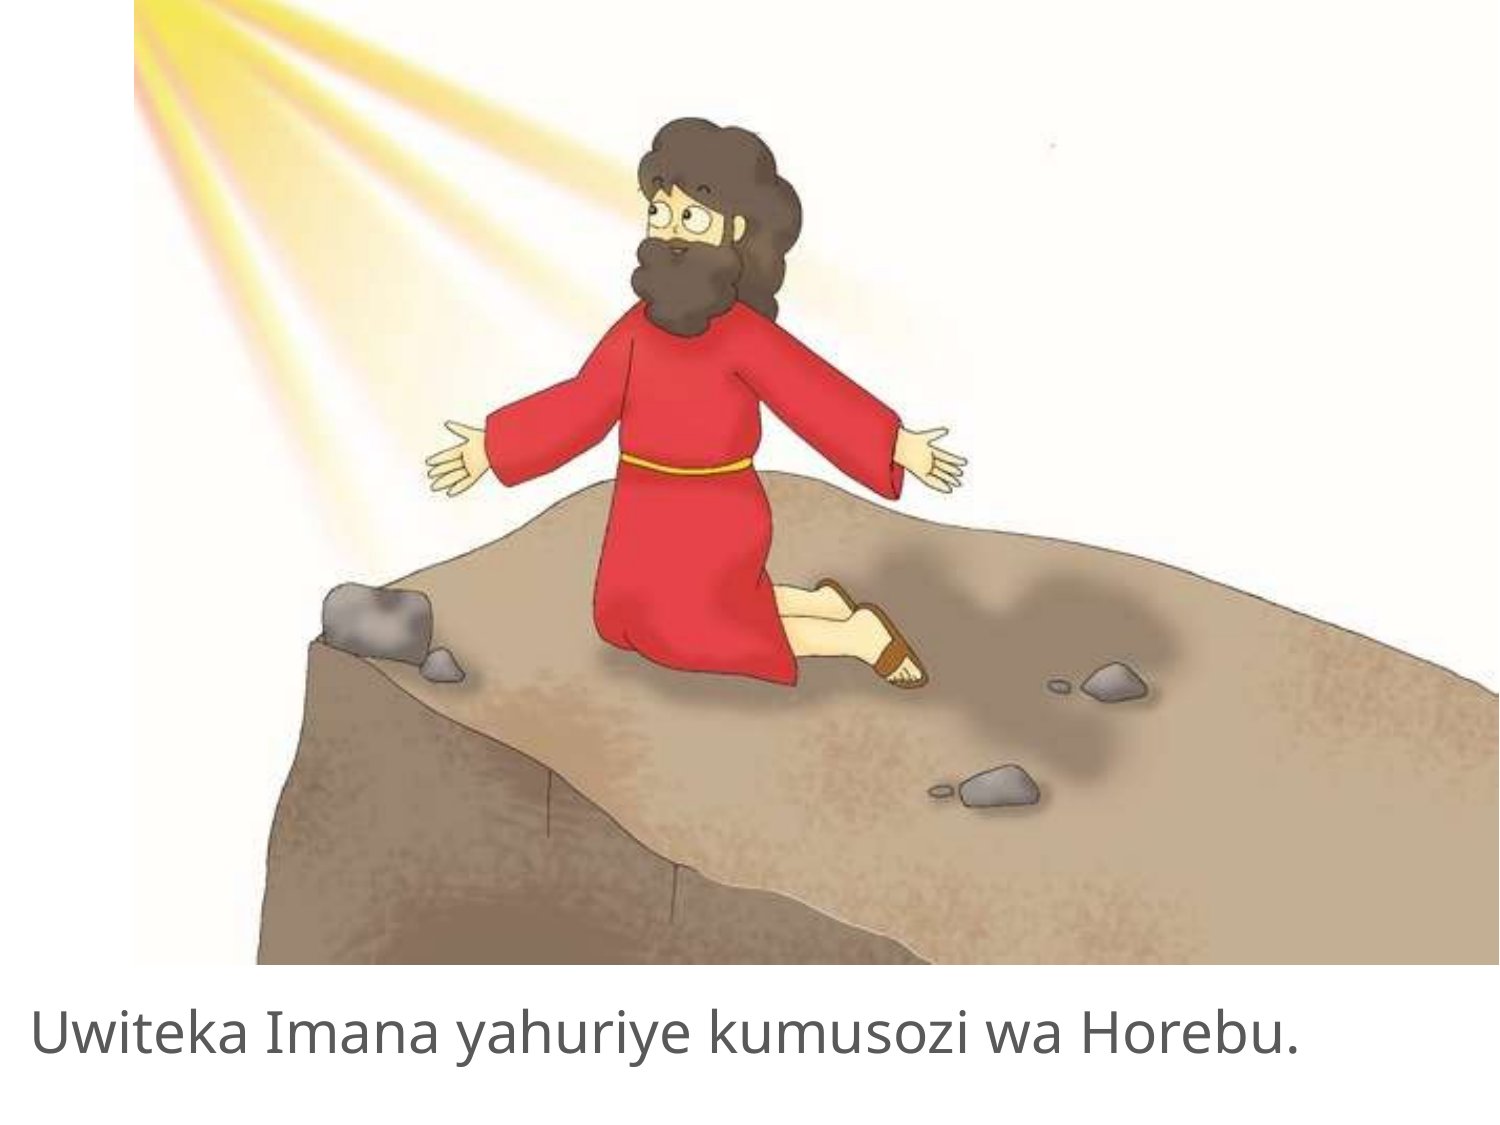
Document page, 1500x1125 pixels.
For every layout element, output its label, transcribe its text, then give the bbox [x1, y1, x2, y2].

picture [133, 0, 1499, 965]
text_box Uwiteka Imana yahuriye kumusozi wa Horebu. [14, 987, 1500, 1073]
